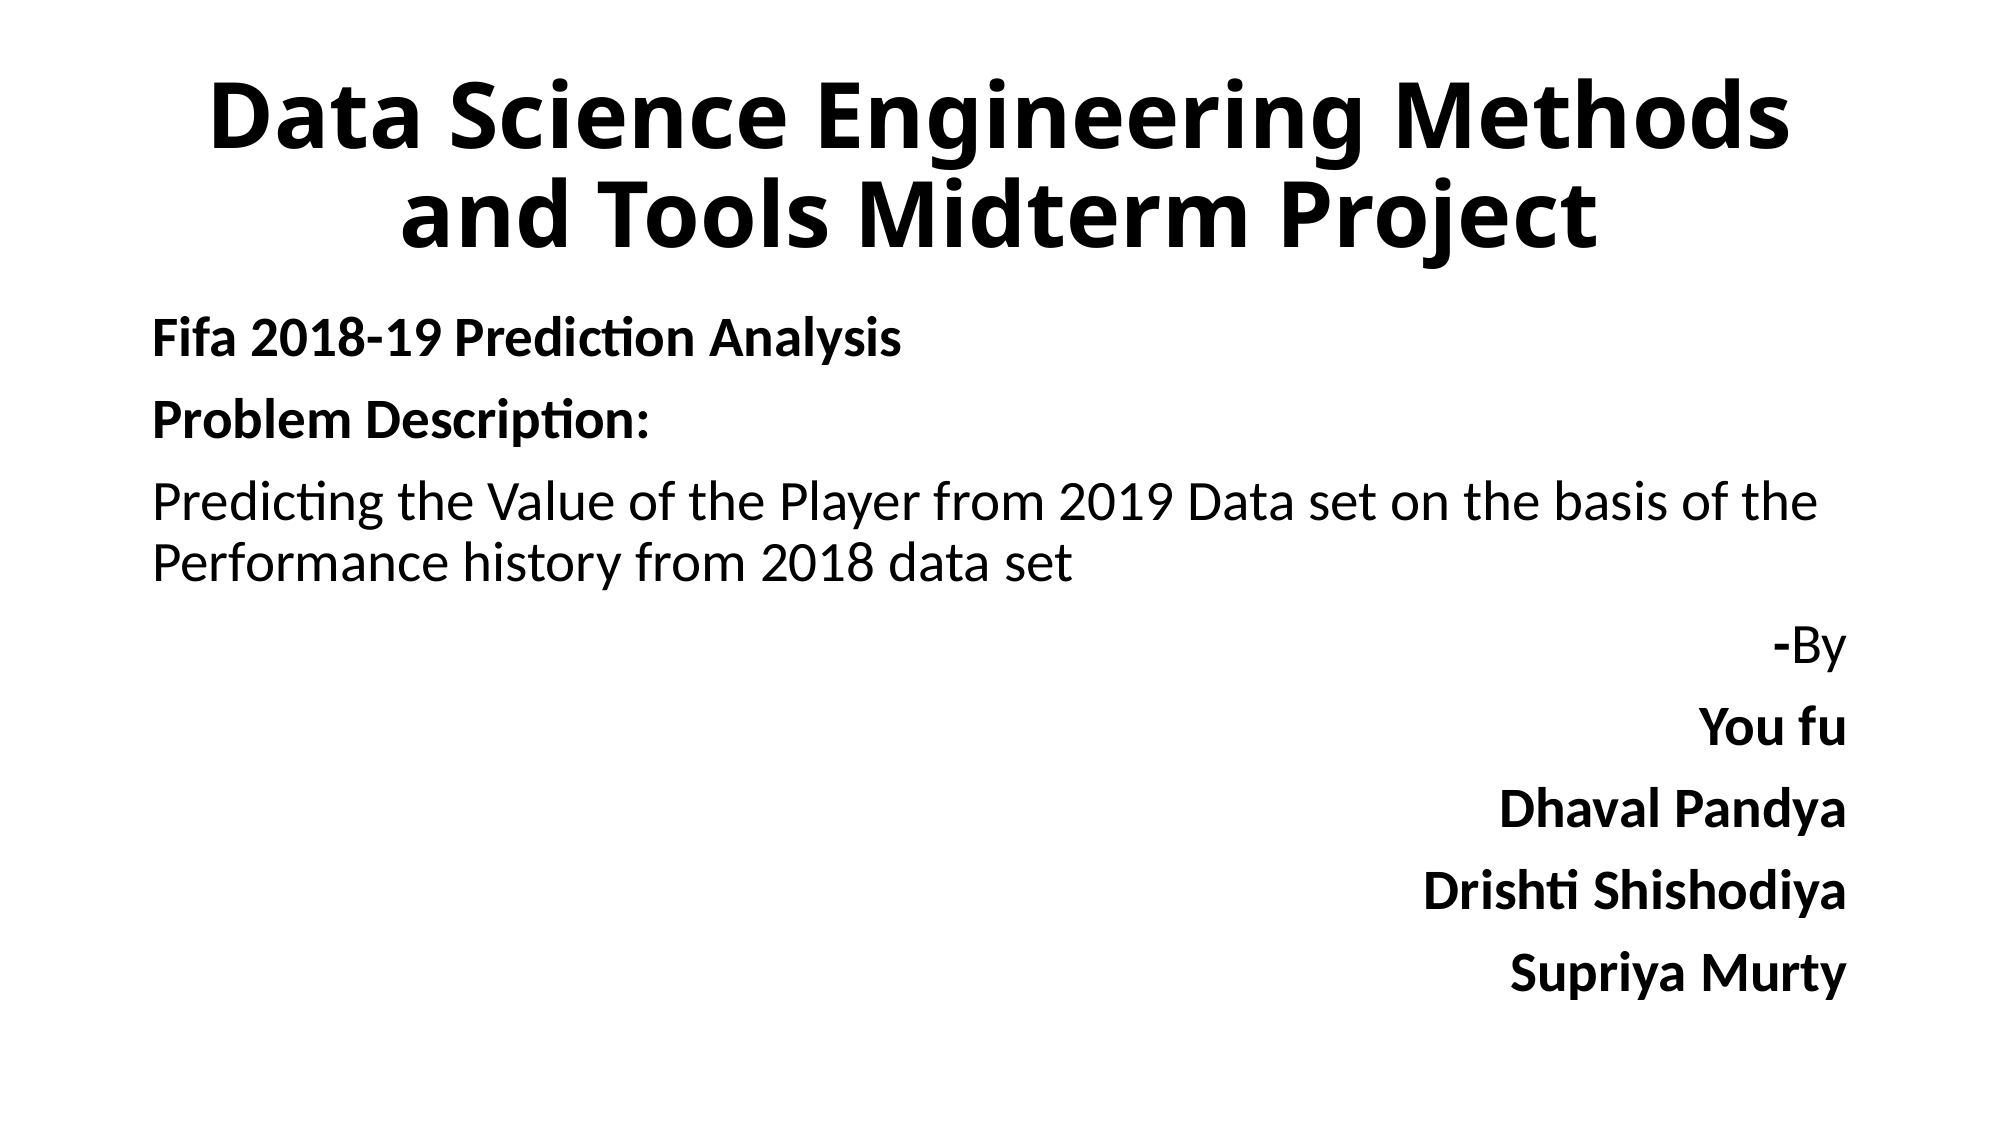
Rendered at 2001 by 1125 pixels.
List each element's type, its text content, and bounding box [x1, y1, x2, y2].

list Fifa 2018-19 Prediction Analysis Problem Description: Predicting the Value of the Player from 2019 Data set on the basis of the Performance history from 2018 data set -By You fu Dhaval Pandya Drishti Shishodiya Supriya Murty [137, 299, 1863, 1014]
title Data Science Engineering Methods and Tools Midterm Project [137, 59, 1863, 278]
